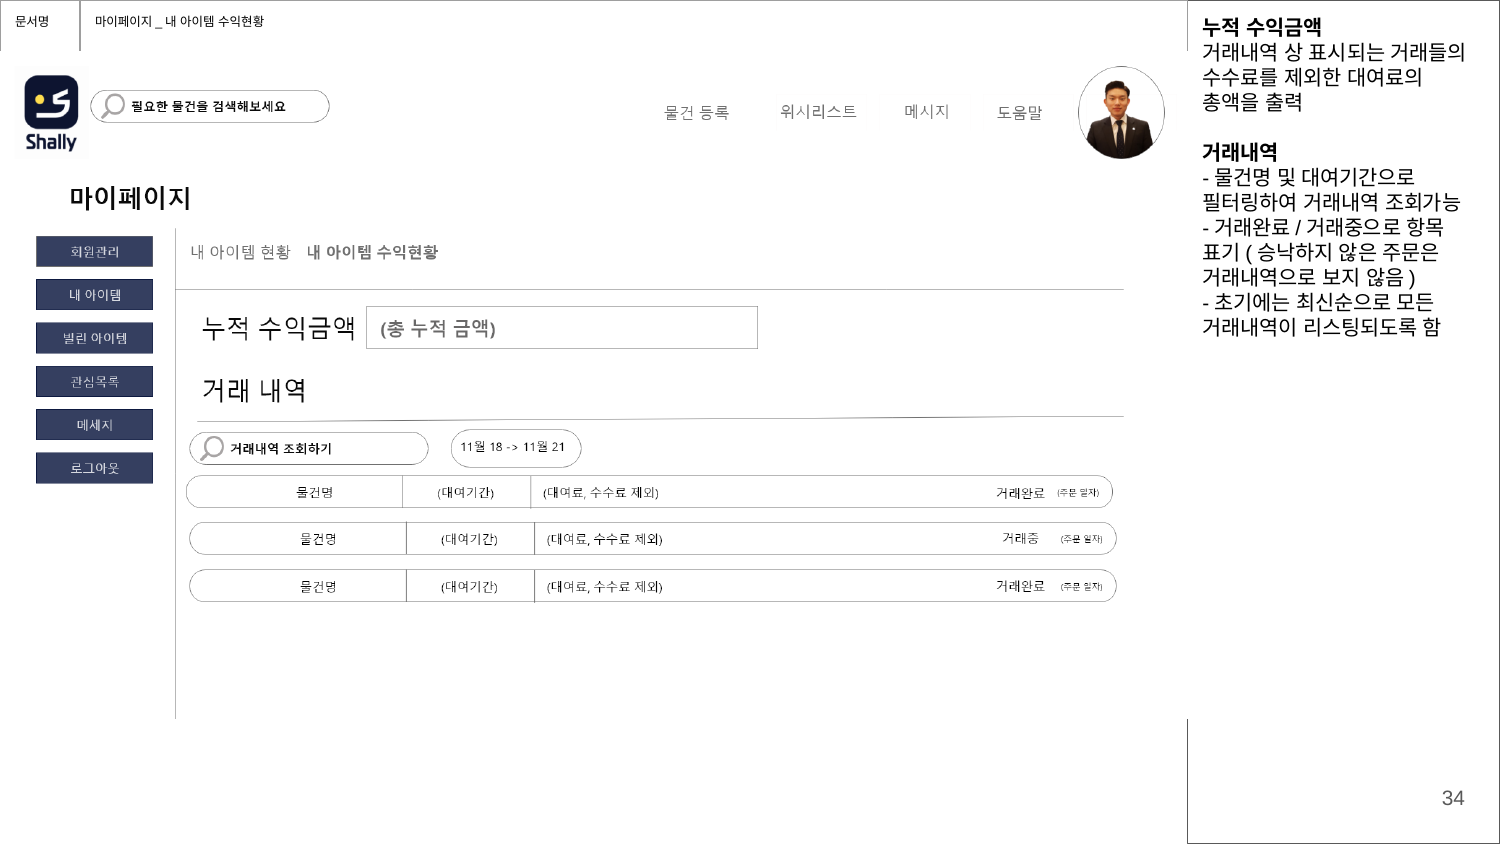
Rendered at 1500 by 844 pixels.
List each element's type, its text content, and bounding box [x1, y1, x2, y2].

text_box 누적 수익금액 거래내역 상 표시되는 거래들의 수수료를 제외한 대여료의 총액을 출력 거래내역 -물건명 및 대여기간으로 필터링하여 거래내역 조회가능 -거래완료/거래중으로 항목 표기(승낙하지 않은 주문은 거래내역으로 보지 않음) -초기에는 최신순으로 모든 거래내역이 리스팅되도록 함 [1187, 0, 1500, 844]
table_header 문서명 [1, 1, 79, 50]
picture [0, 51, 1188, 720]
slide_number ‹#› [1389, 764, 1480, 830]
table_header 마이페이지_내 아이템 수익현황 [81, 1, 1187, 51]
